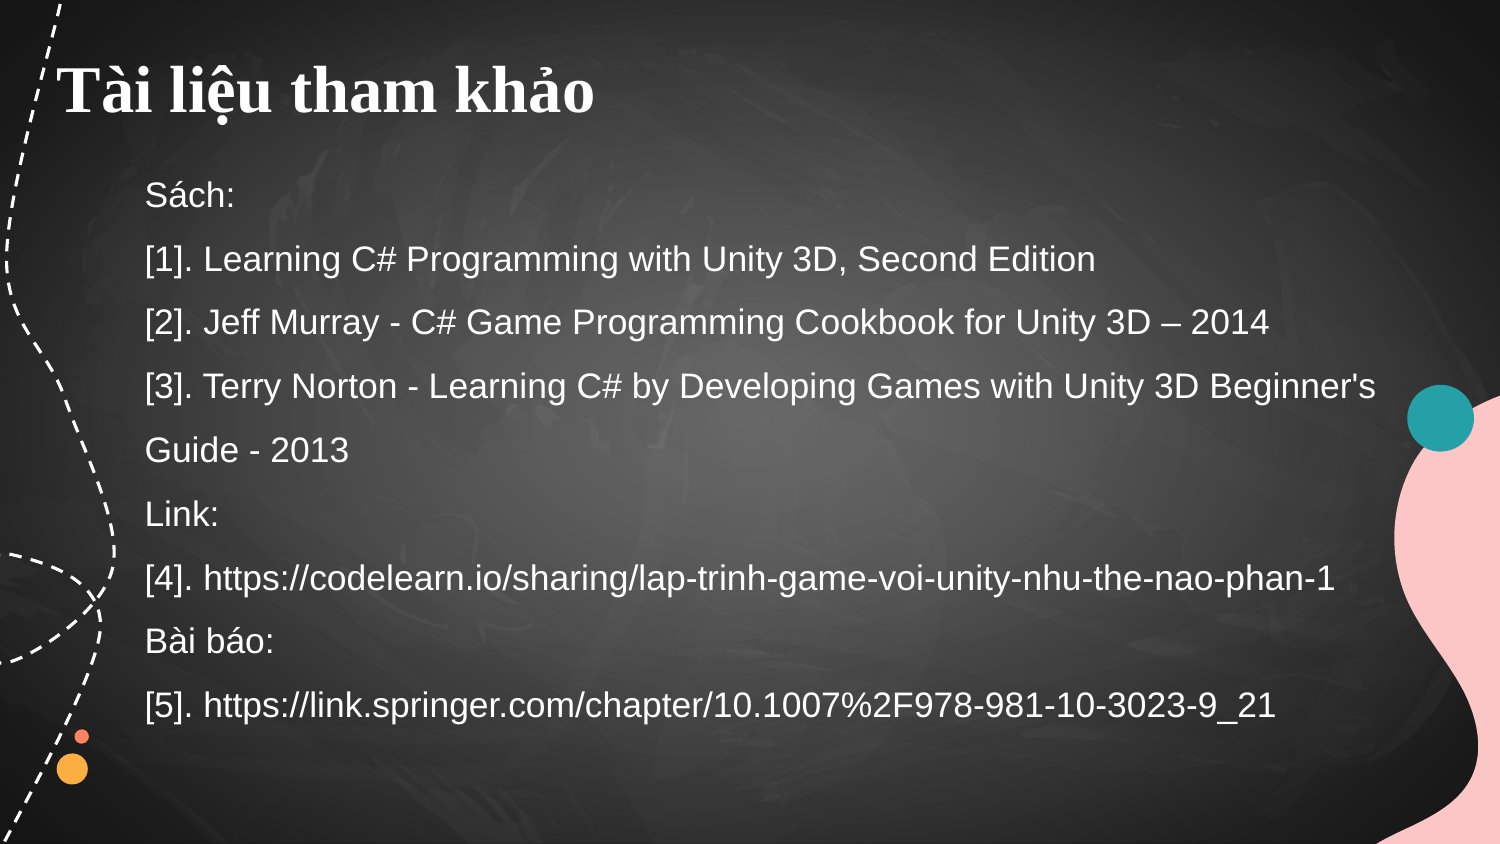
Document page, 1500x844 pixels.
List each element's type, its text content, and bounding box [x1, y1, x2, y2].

title Tài liệu tham khảo [41, 30, 1322, 155]
picture [0, 0, 1500, 844]
text_box Sách: [1]. Learning C# Programming with Unity 3D, Second Edition [2]. Jeff Murray - C# Game Programming Cookbook for Unity 3D – 2014 [3]. Terry Norton - Learning C# by Developing Games with Unity 3D Beginner's Guide - 2013 Link: [4]. https://codelearn.io/sharing/lap-trinh-game-voi-unity-nhu-the-nao-phan-1 Bài báo: [5]. https://link.springer.com/chapter/10.1007%2F978-981-10-3023-9_21 [129, 135, 1481, 825]
